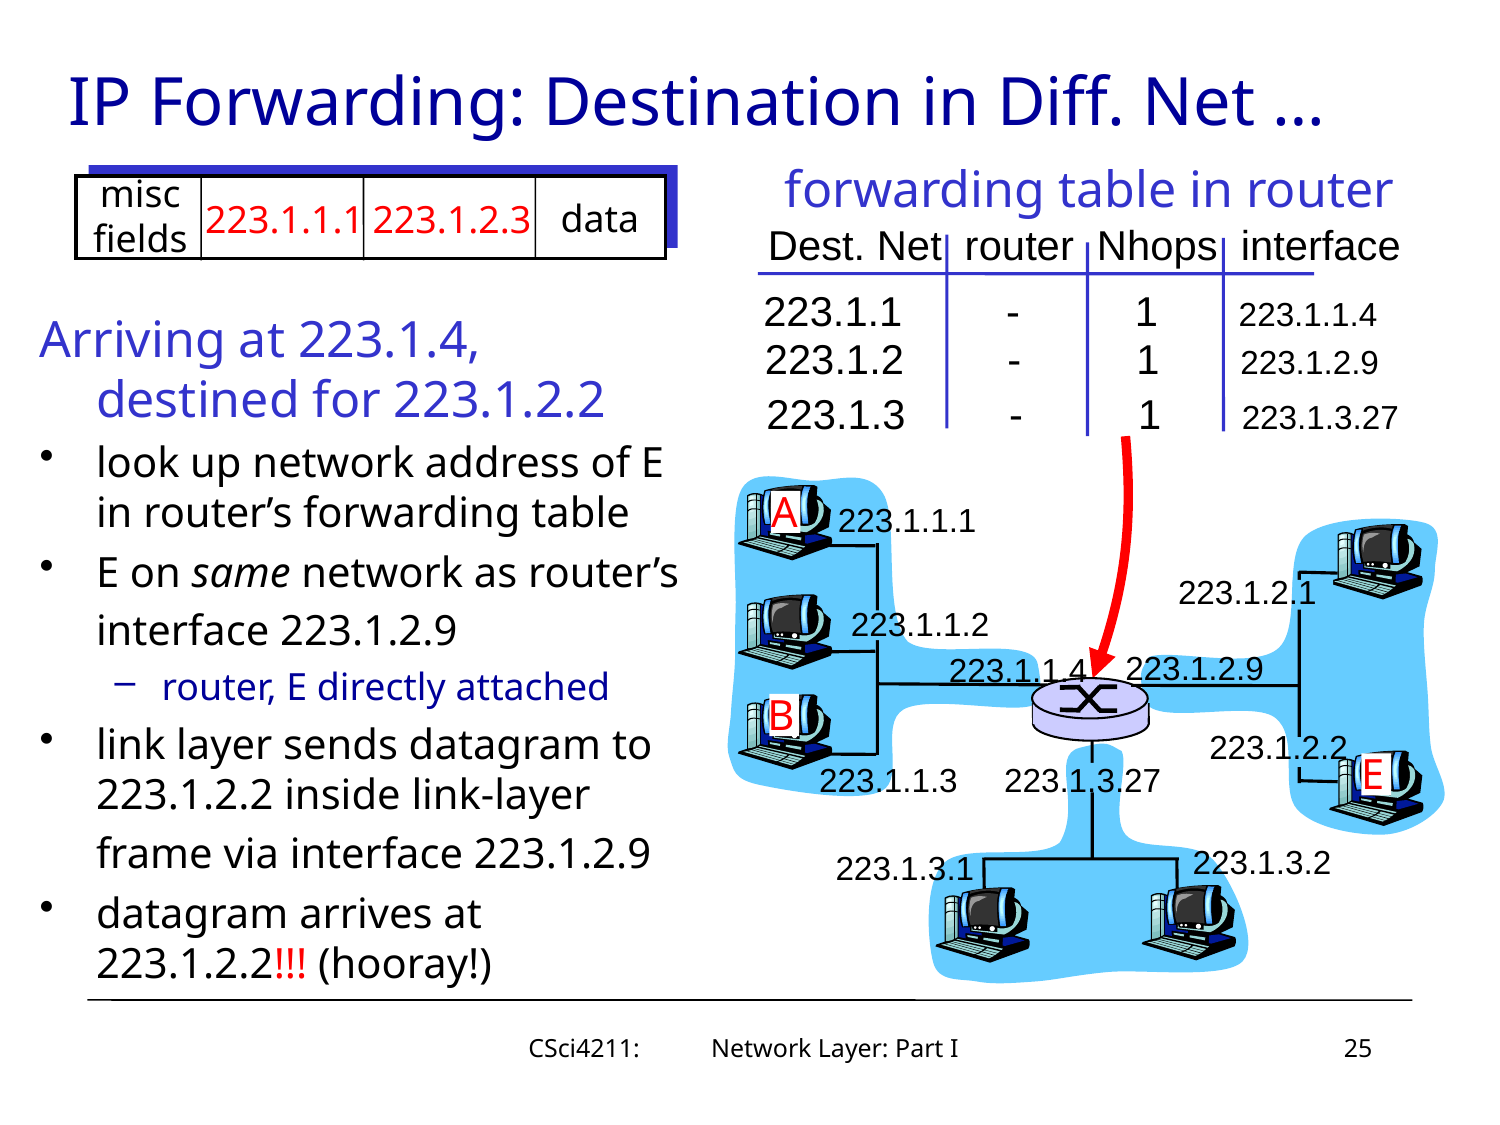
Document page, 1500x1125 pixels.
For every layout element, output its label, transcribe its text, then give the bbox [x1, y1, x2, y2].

slide_number 25 [1074, 1024, 1388, 1101]
title IP Forwarding: Destination in Diff. Net … [32, 34, 1363, 163]
footer CSci4211: Network Layer: Part I [499, 1024, 988, 1101]
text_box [74, 162, 678, 268]
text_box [724, 149, 1451, 985]
text_box Arriving at 223.1.4, destined for 223.1.2.2 look up network address of E in router’s forwarding table E on same network as router’s interface 223.1.2.9 router, E directly attached link layer sends datagram to 223.1.2.2 inside link-layer frame via interface 223.1.2.9 datagram arrives at 223.1.2.2!!! (hooray!) [24, 299, 707, 969]
